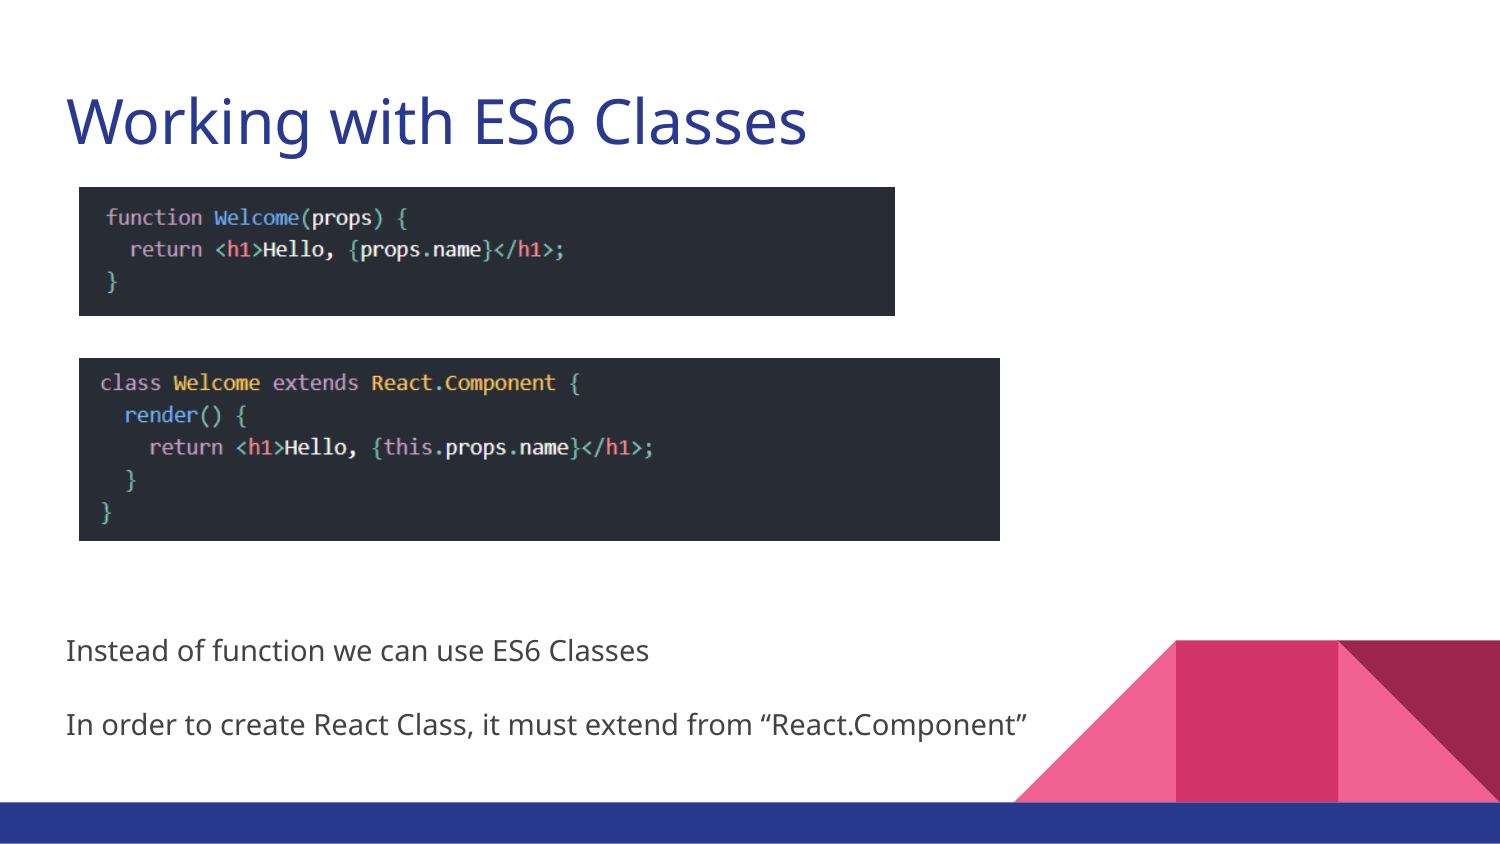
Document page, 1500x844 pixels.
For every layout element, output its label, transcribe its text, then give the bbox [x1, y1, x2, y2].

picture [78, 186, 895, 316]
title Working with ES6 Classes [51, 67, 1449, 167]
picture [78, 358, 1000, 542]
list Instead of function we can use ES6 Classes In order to create React Class, it must extend from “React.Component” [51, 612, 1449, 750]
